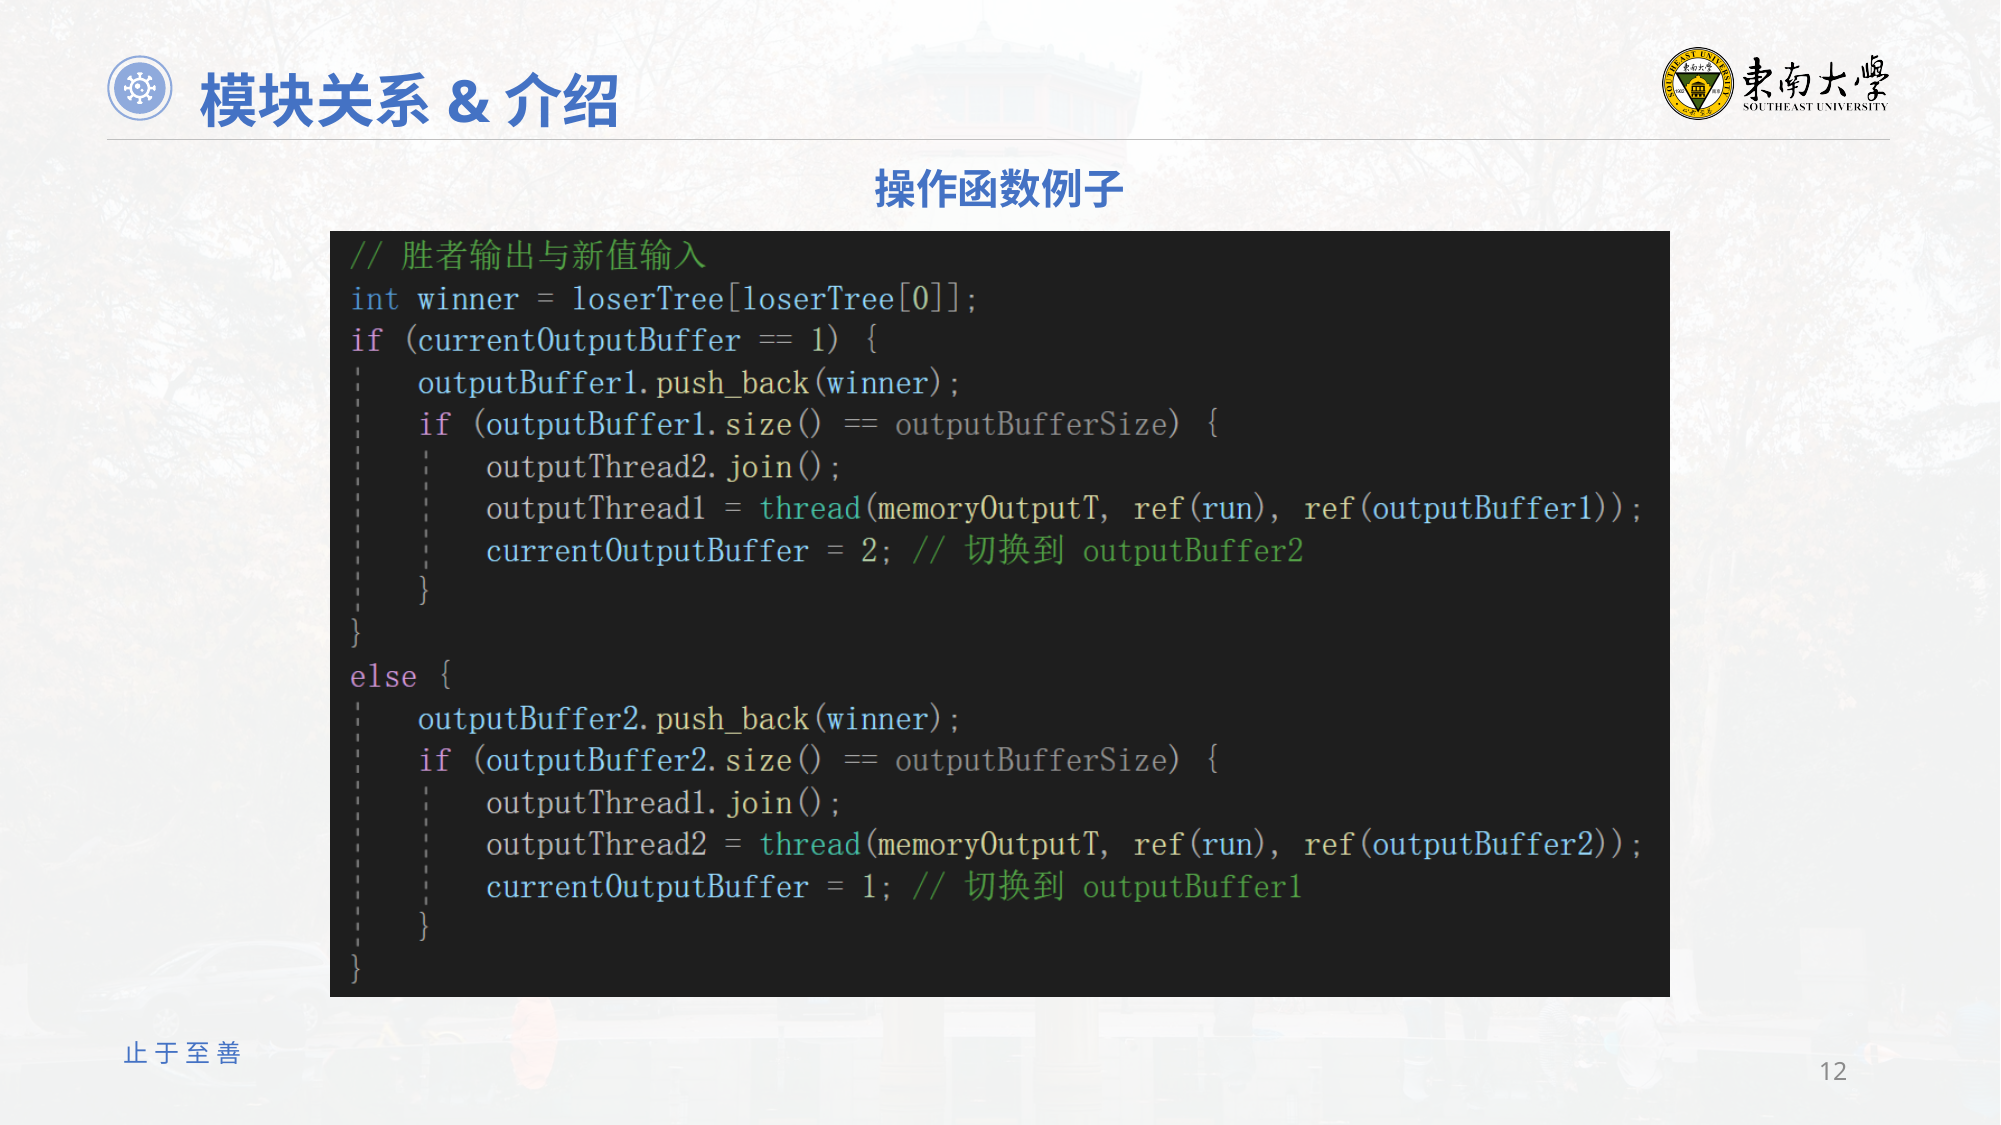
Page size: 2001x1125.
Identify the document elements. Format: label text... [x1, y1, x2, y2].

list 模块关系&介绍 [199, 56, 1663, 123]
slide_number 12 [1412, 1042, 1863, 1103]
slide_number 止于至善 [108, 1022, 657, 1083]
picture [1662, 47, 1889, 120]
text_box 操作函数例子 [760, 155, 1240, 220]
picture [330, 231, 1670, 997]
